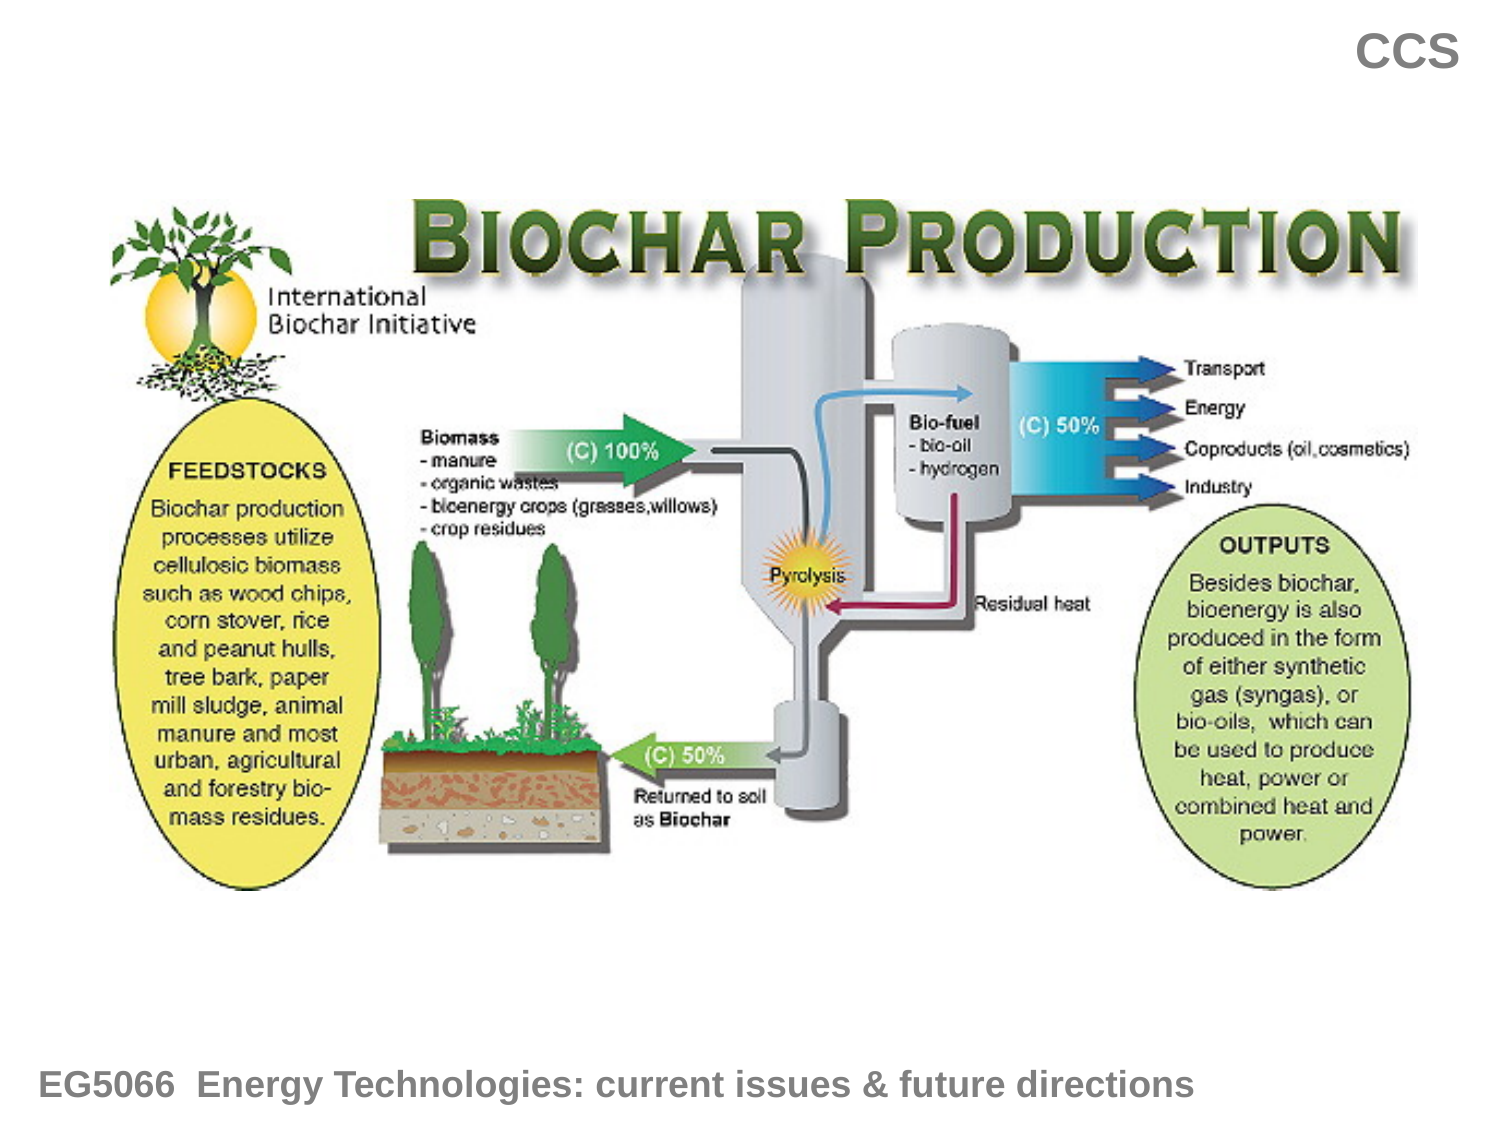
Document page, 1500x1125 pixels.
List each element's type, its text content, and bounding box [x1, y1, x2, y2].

picture [108, 198, 1419, 891]
text_box EG5066 Energy Technologies: current issues & future directions [23, 1052, 1313, 1113]
text_box CCS [1340, 11, 1476, 87]
